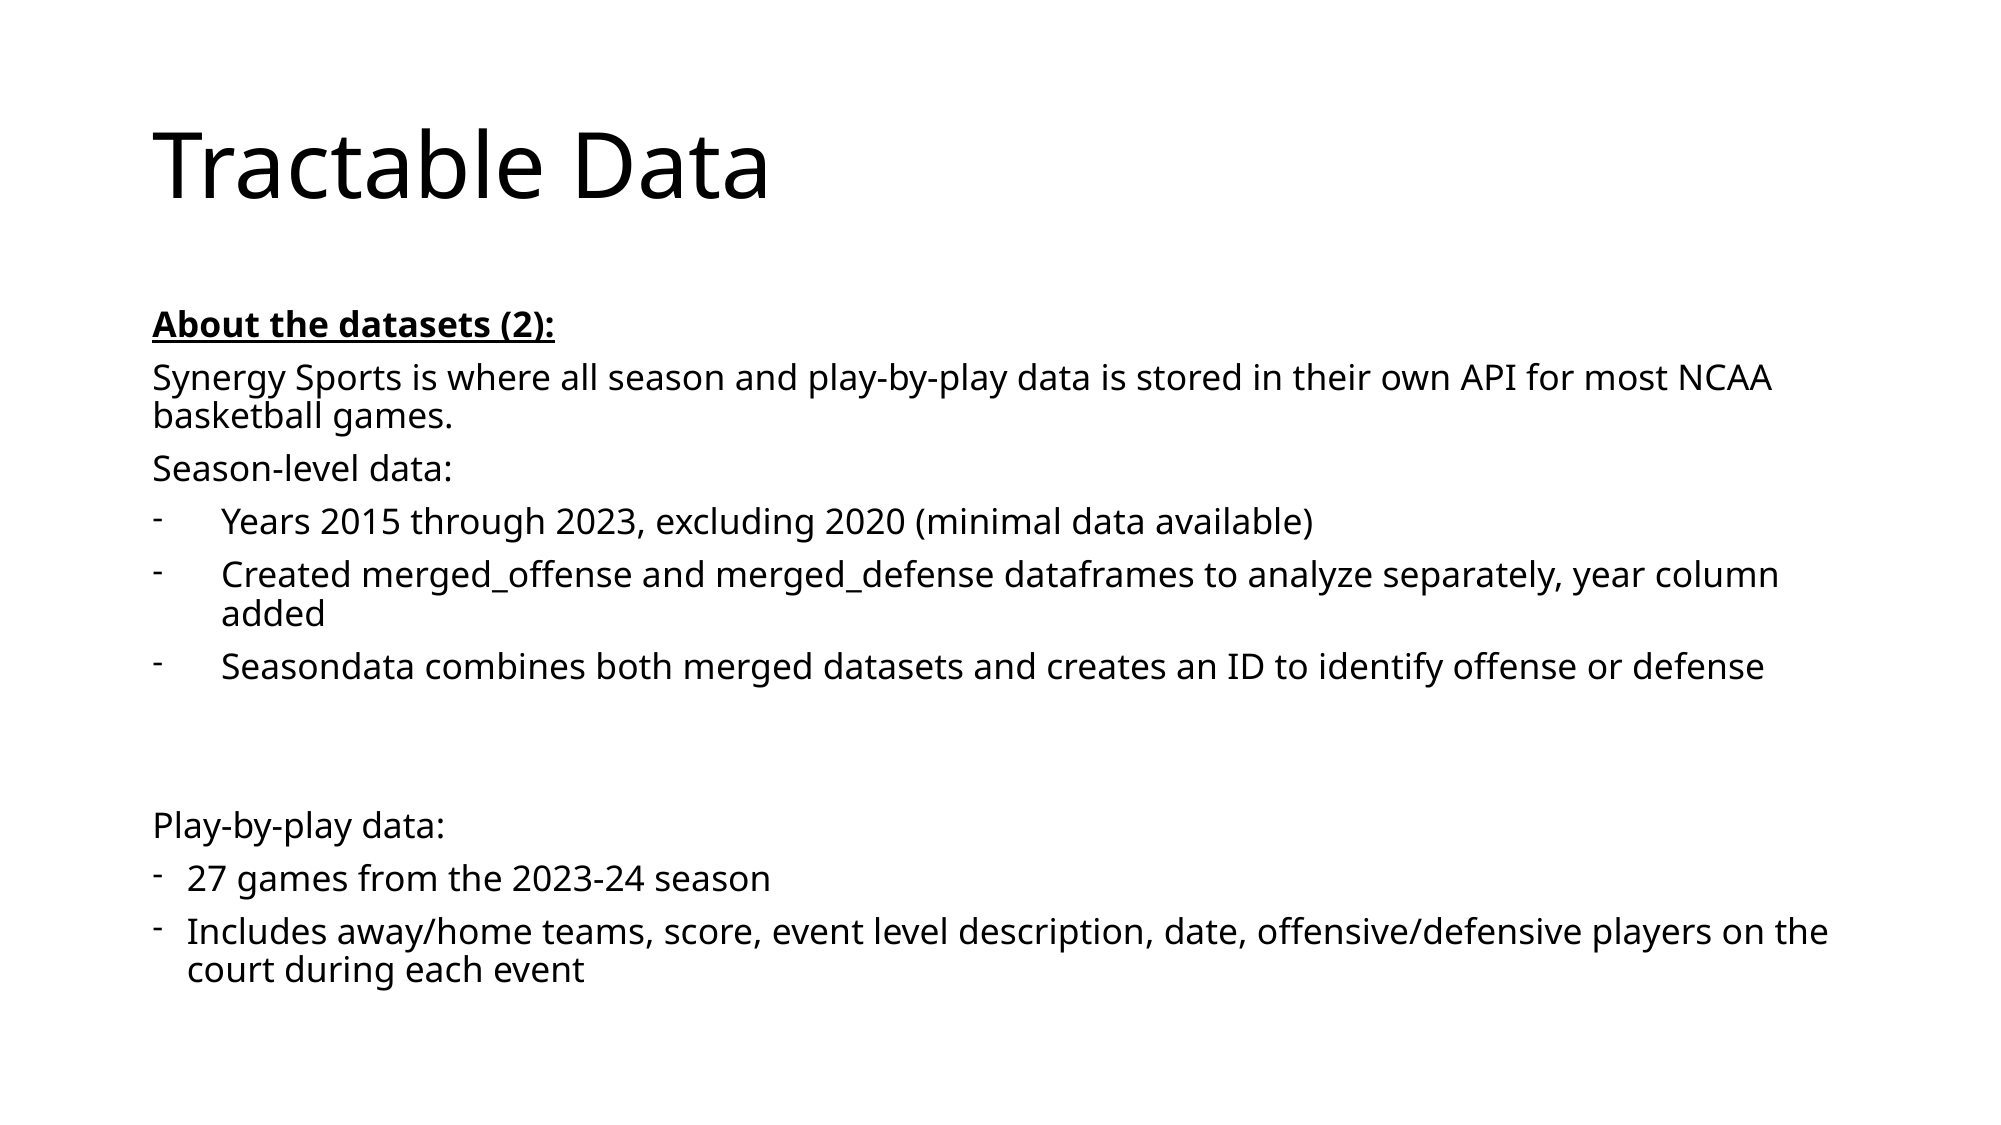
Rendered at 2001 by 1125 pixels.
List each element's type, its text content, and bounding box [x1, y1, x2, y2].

title Tractable Data [137, 59, 1863, 278]
list About the datasets (2): Synergy Sports is where all season and play-by-play data is stored in their own API for most NCAA basketball games. Season-level data: Years 2015 through 2023, excluding 2020 (minimal data available) Created merged_offense and merged_defense dataframes to analyze separately, year column added Seasondata combines both merged datasets and creates an ID to identify offense or defense Play-by-play data: 27 games from the 2023-24 season Includes away/home teams, score, event level description, date, offensive/defensive players on the court during each event [137, 299, 1863, 1014]
